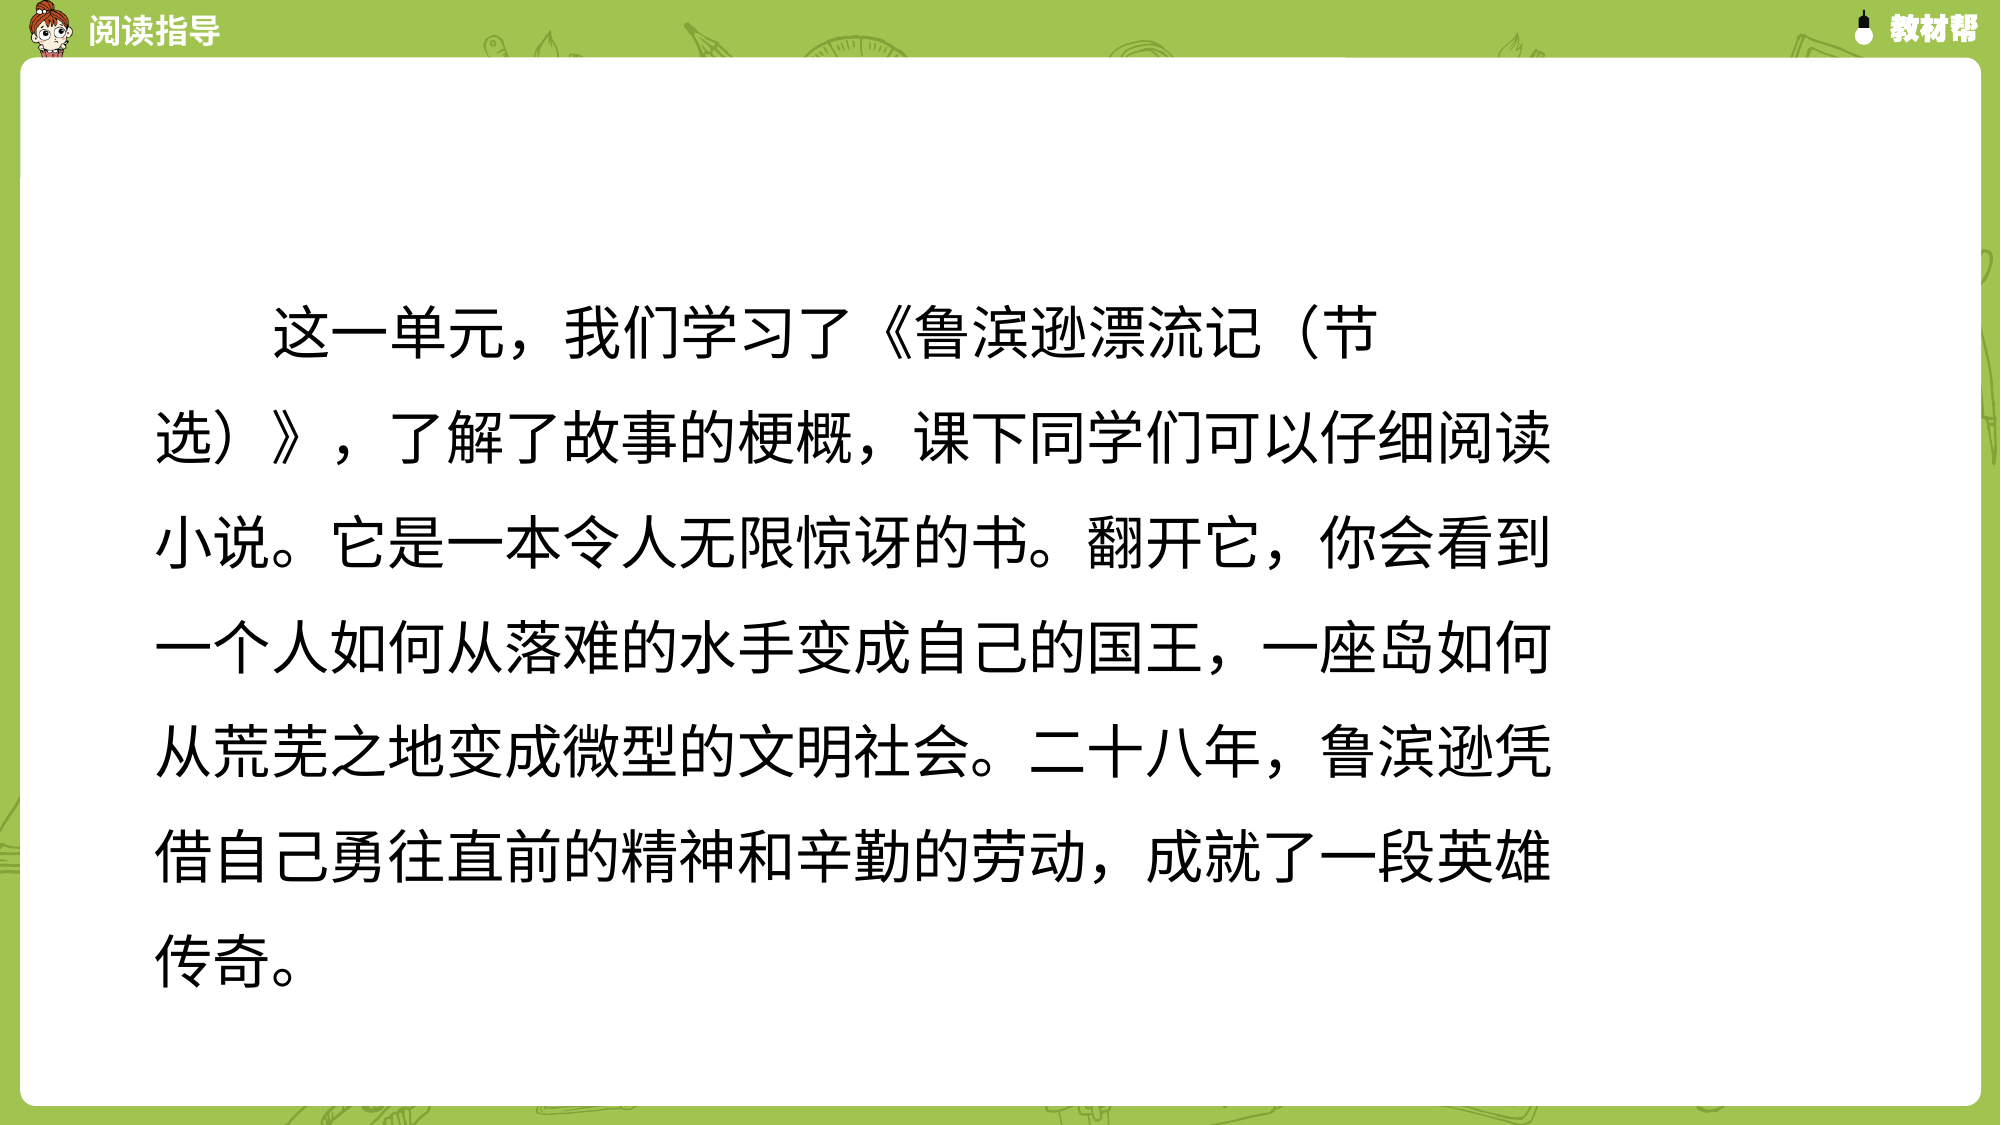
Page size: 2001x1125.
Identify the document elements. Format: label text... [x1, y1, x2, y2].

text_box 这一单元，我们学习了《鲁滨逊漂流记（节选）》，了解了故事的梗概，课下同学们可以仔细阅读小说。它是一本令人无限惊讶的书。翻开它，你会看到一个人如何从落难的水手变成自己的国王，一座岛如何从荒芜之地变成微型的文明社会。二十八年，鲁滨逊凭借自己勇往直前的精神和辛勤的劳动，成就了一段英雄传奇。 [140, 253, 1610, 1003]
picture [28, 0, 82, 59]
